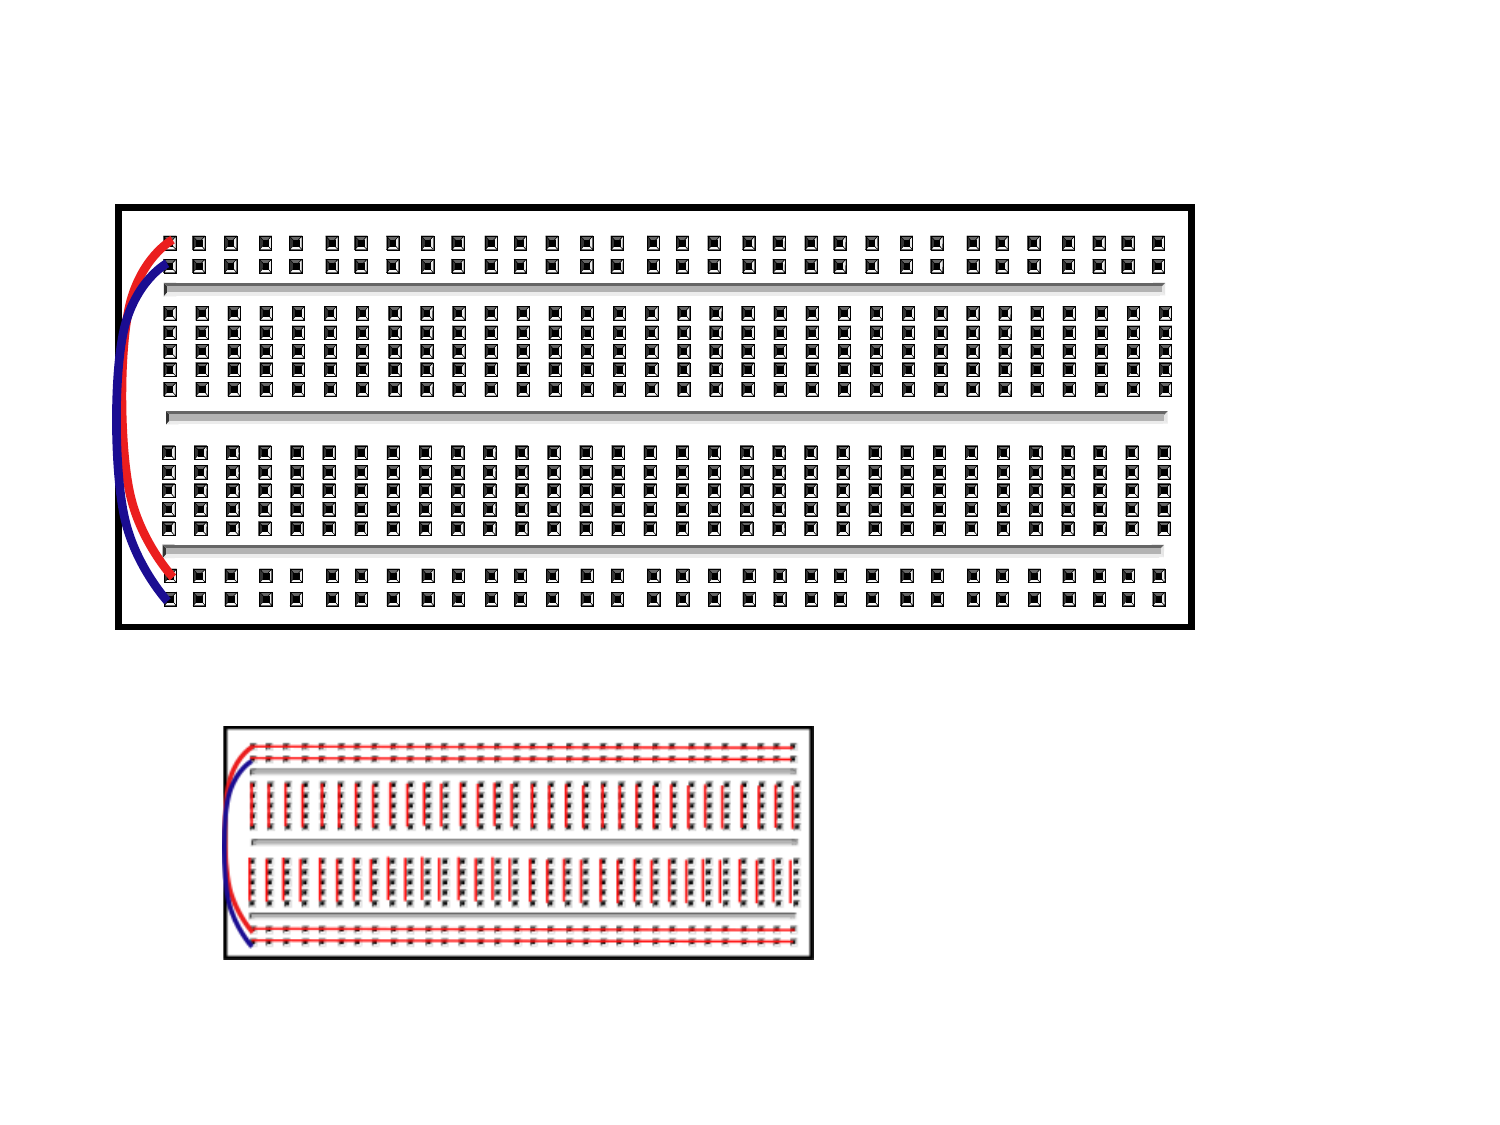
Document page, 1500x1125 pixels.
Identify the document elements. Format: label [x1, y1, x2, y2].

picture [222, 726, 814, 960]
picture [111, 204, 1196, 637]
